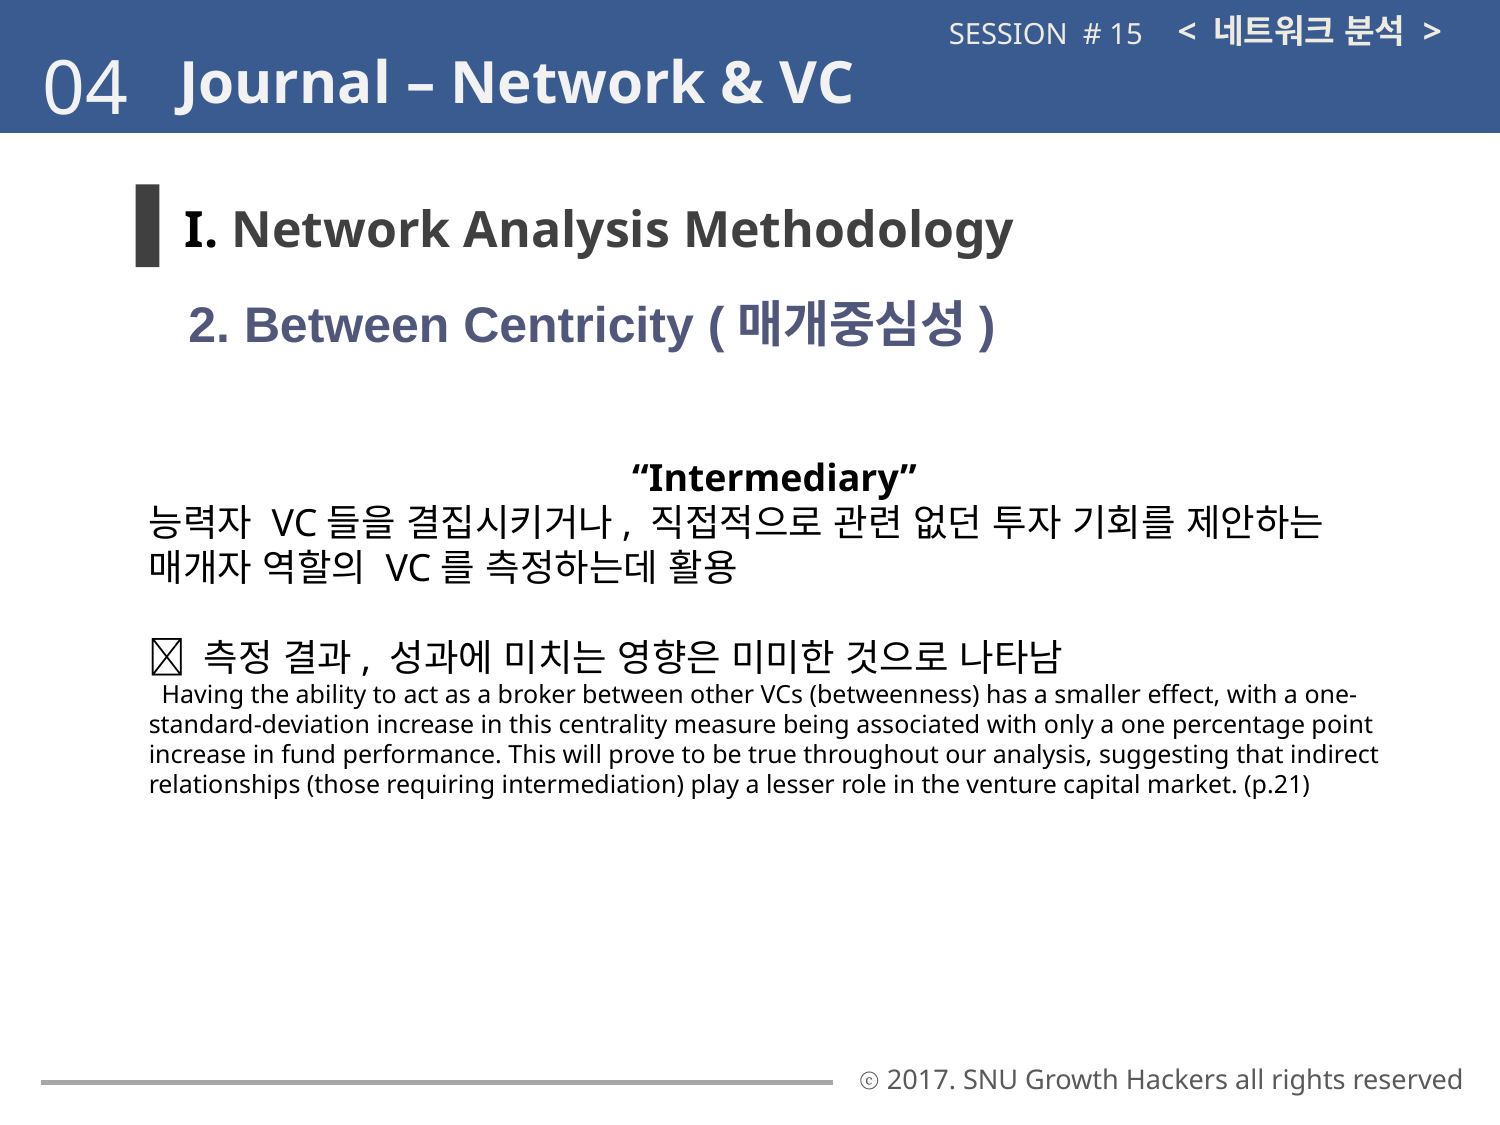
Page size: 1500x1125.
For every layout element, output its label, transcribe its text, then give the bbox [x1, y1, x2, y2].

text_box < 네트워크 분석 > [1162, 2, 1457, 58]
text_box ⓒ 2017. SNU Growth Hackers all rights reserved [844, 1055, 1495, 1103]
text_box [134, 182, 161, 269]
text_box “Intermediary” 능력자 VC들을 결집시키거나, 직접적으로 관련 없던 투자 기회를 제안하는 매개자 역할의 VC를 측정하는데 활용  측정 결과, 성과에 미치는 영향은 미미한 것으로 나타남 Having the ability to act as a broker between other VCs (betweenness) has a smaller effect, with a one-standard-deviation increase in this centrality measure being associated with only a one percentage point increase in fund performance. This will prove to be true throughout our analysis, suggesting that indirect relationships (those requiring intermediation) play a lesser role in the venture capital market. (p.21) [133, 446, 1416, 806]
text_box I. Network Analysis Methodology [170, 189, 1043, 265]
text_box SESSION # 15 [934, 7, 1166, 58]
text_box Journal – Network & VC [164, 37, 870, 123]
text_box 04 [27, 32, 143, 138]
text_box 2. Between Centricity (매개중심성) [173, 285, 1011, 361]
text_box [0, 0, 1500, 133]
